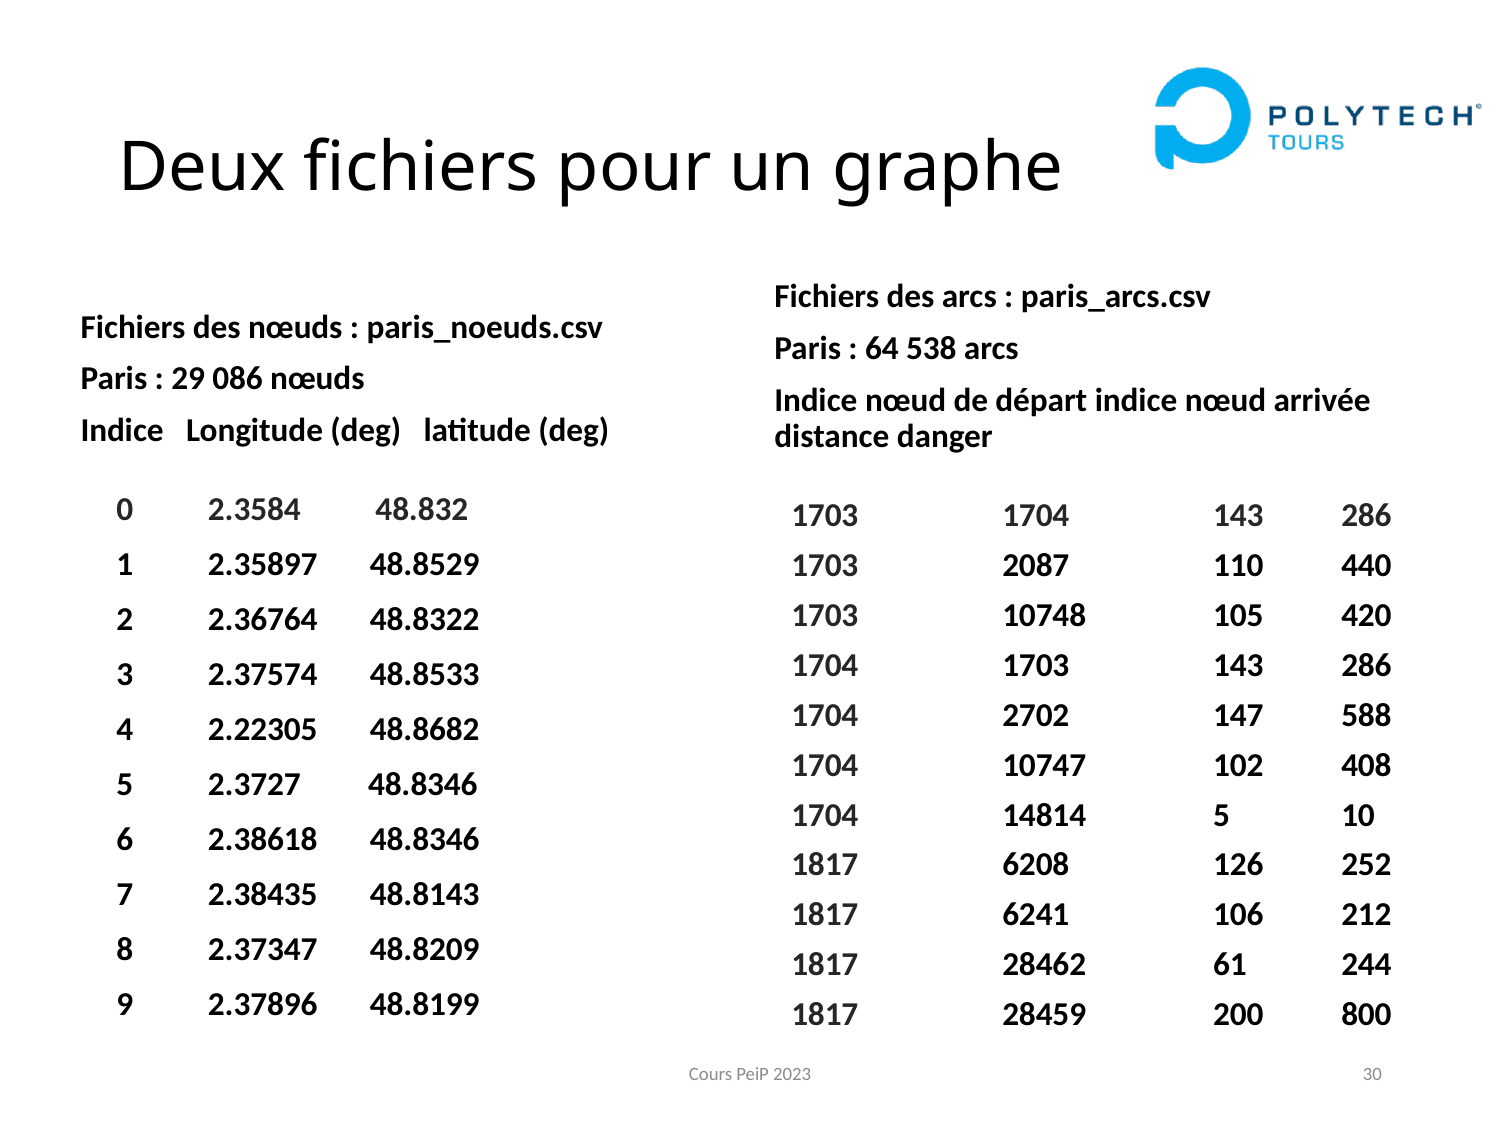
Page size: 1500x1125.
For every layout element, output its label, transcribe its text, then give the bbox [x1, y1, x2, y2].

table_cell 5 [1210, 793, 1338, 843]
table_cell 105 [1210, 593, 1338, 643]
table_cell 147 [1210, 693, 1338, 743]
slide_number 30 [1059, 1042, 1397, 1103]
table_cell 588 [1338, 693, 1466, 743]
table_header 1703 [788, 493, 999, 543]
table_cell 10 [1338, 793, 1466, 843]
table_cell 143 [1210, 643, 1338, 693]
table_cell 1817 [788, 843, 999, 892]
table_cell 3 2.37574 48.8533 [114, 658, 641, 713]
table_cell 408 [1338, 743, 1466, 793]
table_header 1704 [999, 493, 1210, 543]
table_cell 110 [1210, 543, 1338, 593]
table_cell 1703 [788, 593, 999, 643]
table_cell 5 2.3727 48.8346 [114, 768, 641, 823]
table_cell 6 2.38618 48.8346 [114, 823, 641, 878]
table_cell 800 [1338, 992, 1466, 1042]
table_cell 2087 [999, 543, 1210, 593]
table_cell 2702 [999, 693, 1210, 743]
table_cell 440 [1338, 543, 1466, 593]
table_cell 1704 [788, 743, 999, 793]
table_cell 1 2.35897 48.8529 [114, 548, 641, 603]
table_cell 14814 [999, 793, 1210, 843]
list Fichiers des arcs : paris_arcs.csv Paris : 64 538 arcs Indice nœud de départ indice nœud arrivée distance danger [759, 277, 1467, 462]
table_cell 6241 [999, 892, 1210, 942]
table_cell 9 2.37896 48.8199 [114, 988, 641, 1042]
table_cell 8 2.37347 48.8209 [114, 933, 641, 988]
table_cell 28459 [999, 992, 1210, 1042]
table_cell 1817 [788, 992, 999, 1042]
table_cell 1817 [788, 942, 999, 992]
title Deux fichiers pour un graphe [103, 59, 1398, 277]
table_cell 244 [1338, 942, 1466, 992]
list Fichiers des nœuds : paris_noeuds.csv Paris : 29 086 nœuds Indice Longitude (deg) latitude (deg) [65, 271, 789, 456]
table_cell 102 [1210, 743, 1338, 793]
table_cell 2 2.36764 48.8322 [114, 603, 641, 658]
table_cell 286 [1338, 643, 1466, 693]
table_cell 7 2.38435 48.8143 [114, 878, 641, 933]
table_header 143 [1210, 493, 1338, 543]
table_header 0 2.3584 48.832 [114, 493, 641, 548]
table_cell 10748 [999, 593, 1210, 643]
table_cell 1703 [788, 543, 999, 593]
table_cell 252 [1338, 843, 1466, 892]
table_cell 200 [1210, 992, 1338, 1042]
table_cell 212 [1338, 892, 1466, 942]
table_cell 1703 [999, 643, 1210, 693]
table_cell 61 [1210, 942, 1338, 992]
footer Cours PeiP 2023 [496, 1042, 1004, 1103]
table_cell 28462 [999, 942, 1210, 992]
table_cell 1704 [788, 693, 999, 743]
table_cell 1817 [788, 892, 999, 942]
table_header 286 [1338, 493, 1466, 543]
table_cell 1704 [788, 793, 999, 843]
table_cell 106 [1210, 892, 1338, 942]
table_cell 4 2.22305 48.8682 [114, 713, 641, 768]
table_cell 6208 [999, 843, 1210, 892]
table_cell 10747 [999, 743, 1210, 793]
table_cell 420 [1338, 593, 1466, 643]
table_cell 126 [1210, 843, 1338, 892]
table_cell 1704 [788, 643, 999, 693]
